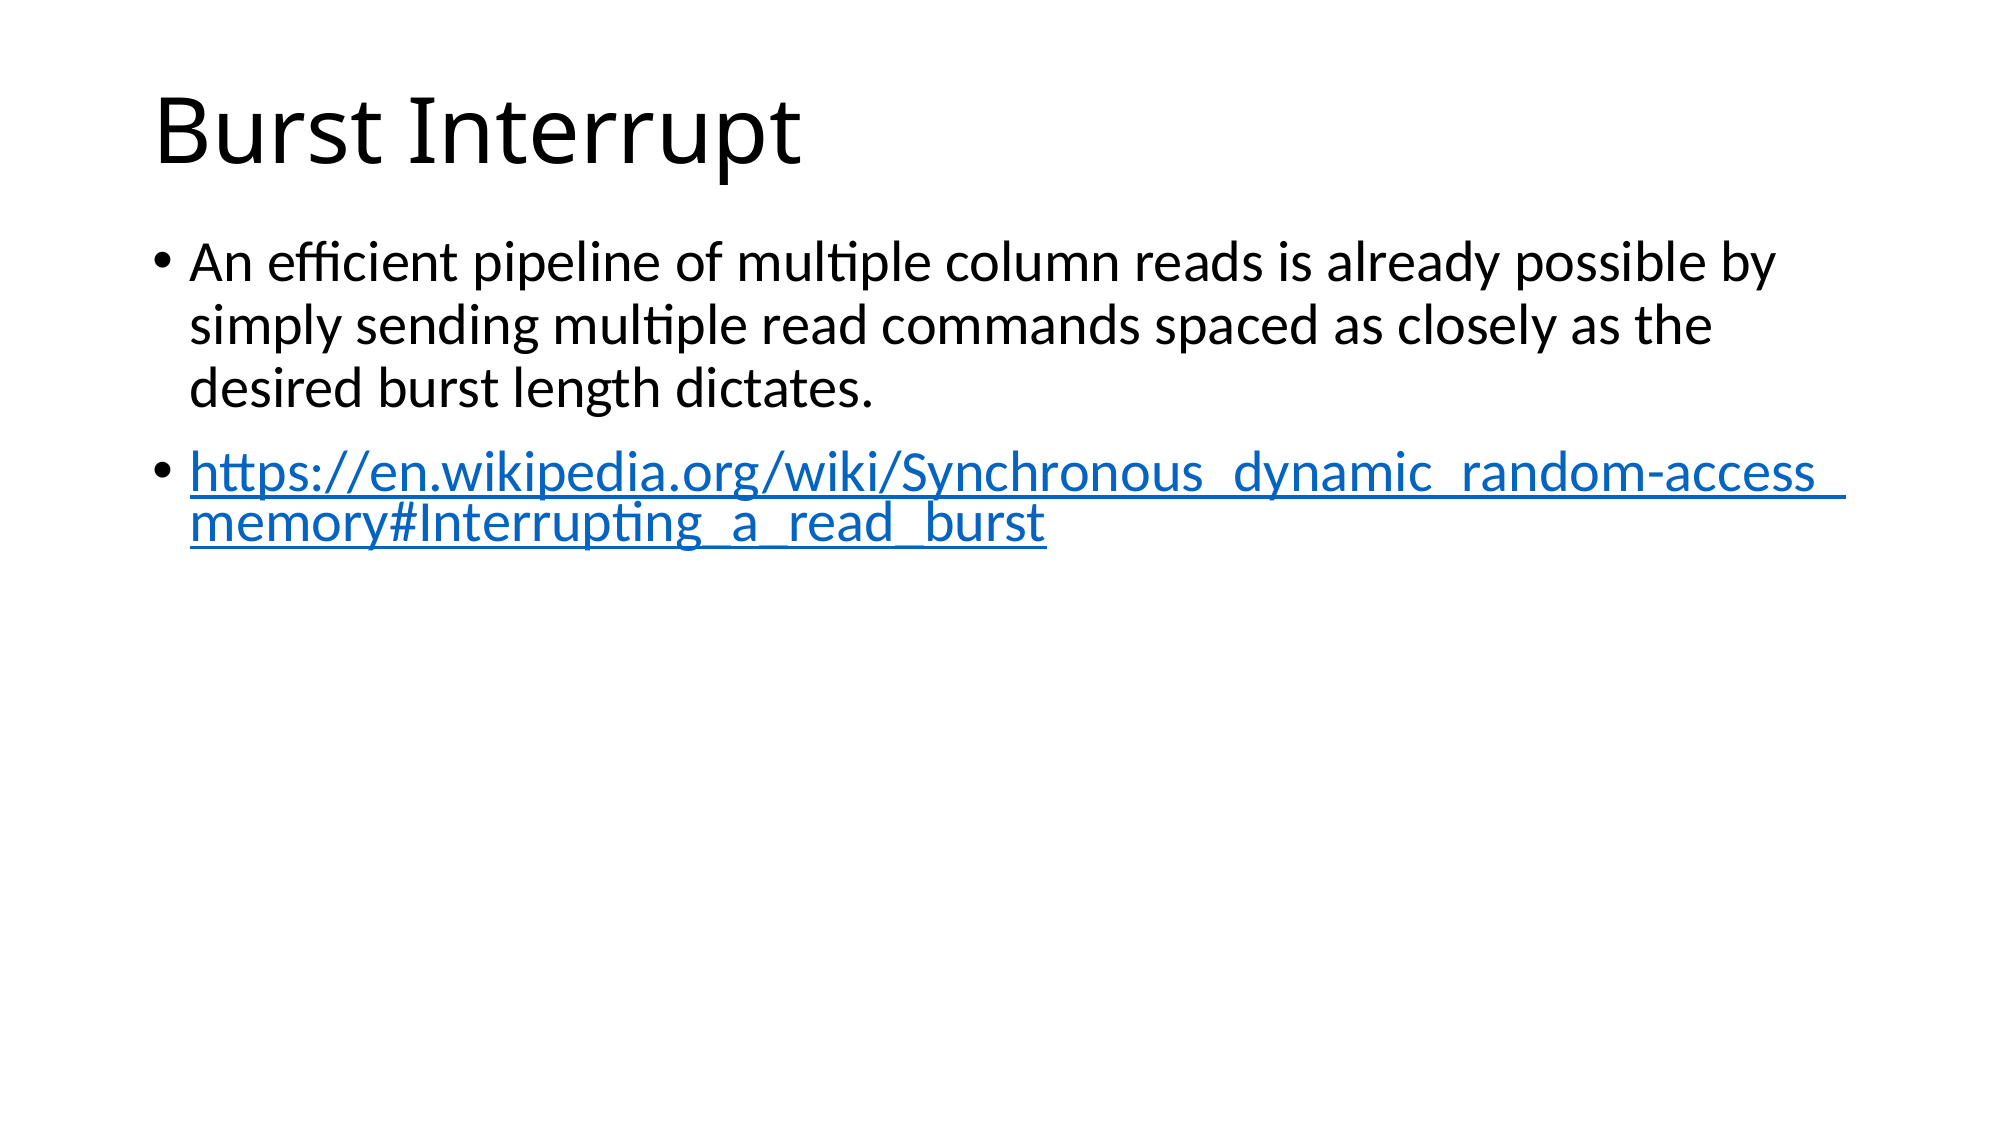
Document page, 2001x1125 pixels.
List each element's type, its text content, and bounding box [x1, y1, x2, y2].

list An efficient pipeline of multiple column reads is already possible by simply sending multiple read commands spaced as closely as the desired burst length dictates. https://en.wikipedia.org/wiki/Synchronous_dynamic_random-access_memory#Interrupting_a_read_burst [137, 223, 1863, 1014]
title Burst Interrupt [137, 59, 1863, 208]
